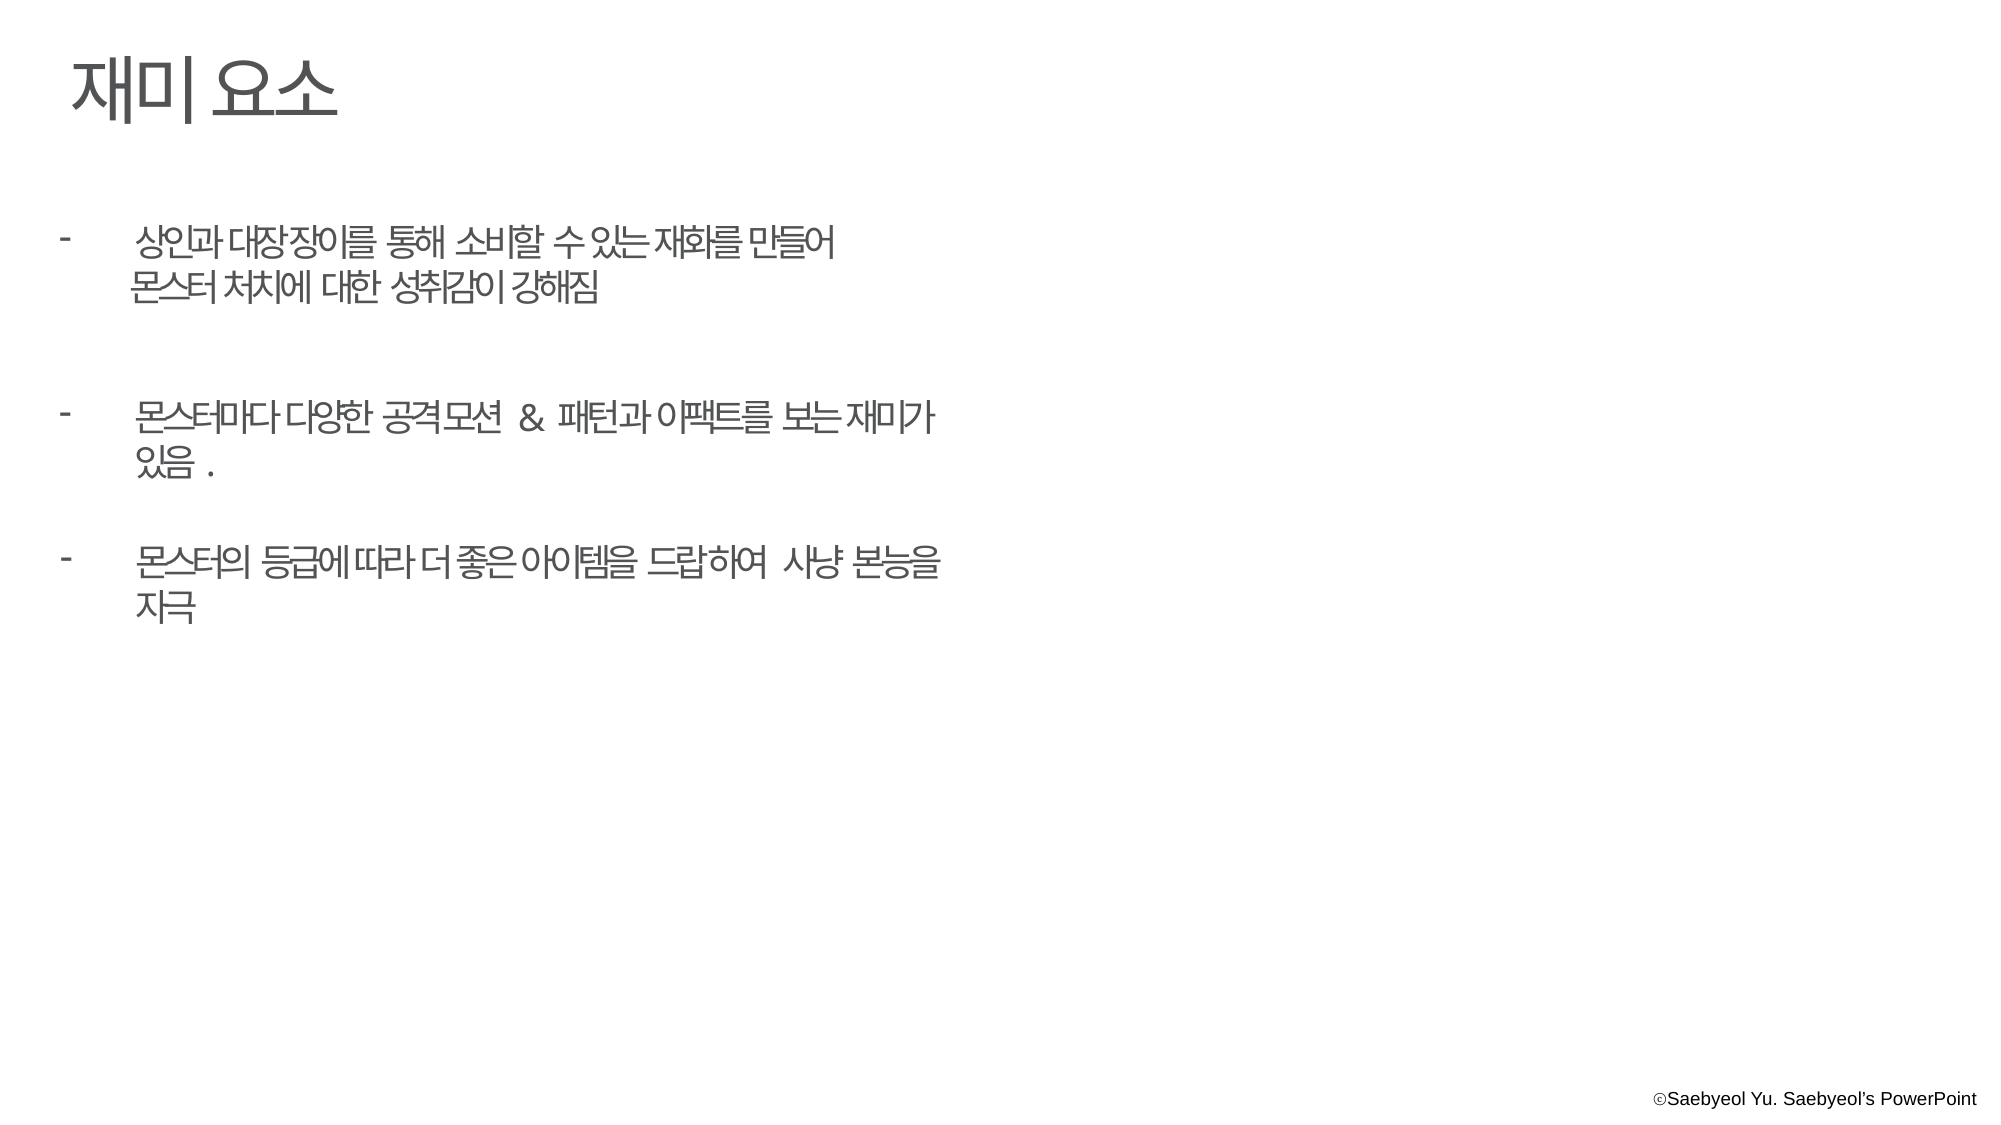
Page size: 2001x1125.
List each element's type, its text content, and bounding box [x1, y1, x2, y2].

text_box 상인과 대장 장이를 통해 소비할 수 있는 재화를 만들어 몬스터 처치에 대한 성취감이 강해짐 [44, 211, 970, 317]
text_box 몬스터의 등급에 따라 더 좋은 아이템을 드랍 하여 사냥 본능을 자극 [45, 531, 971, 636]
text_box 재미 요소 [54, 35, 357, 141]
text_box 몬스터마다 다양한 공격 모션 & 패턴 과 이팩트를 보는 재미가 있음. [44, 386, 970, 492]
